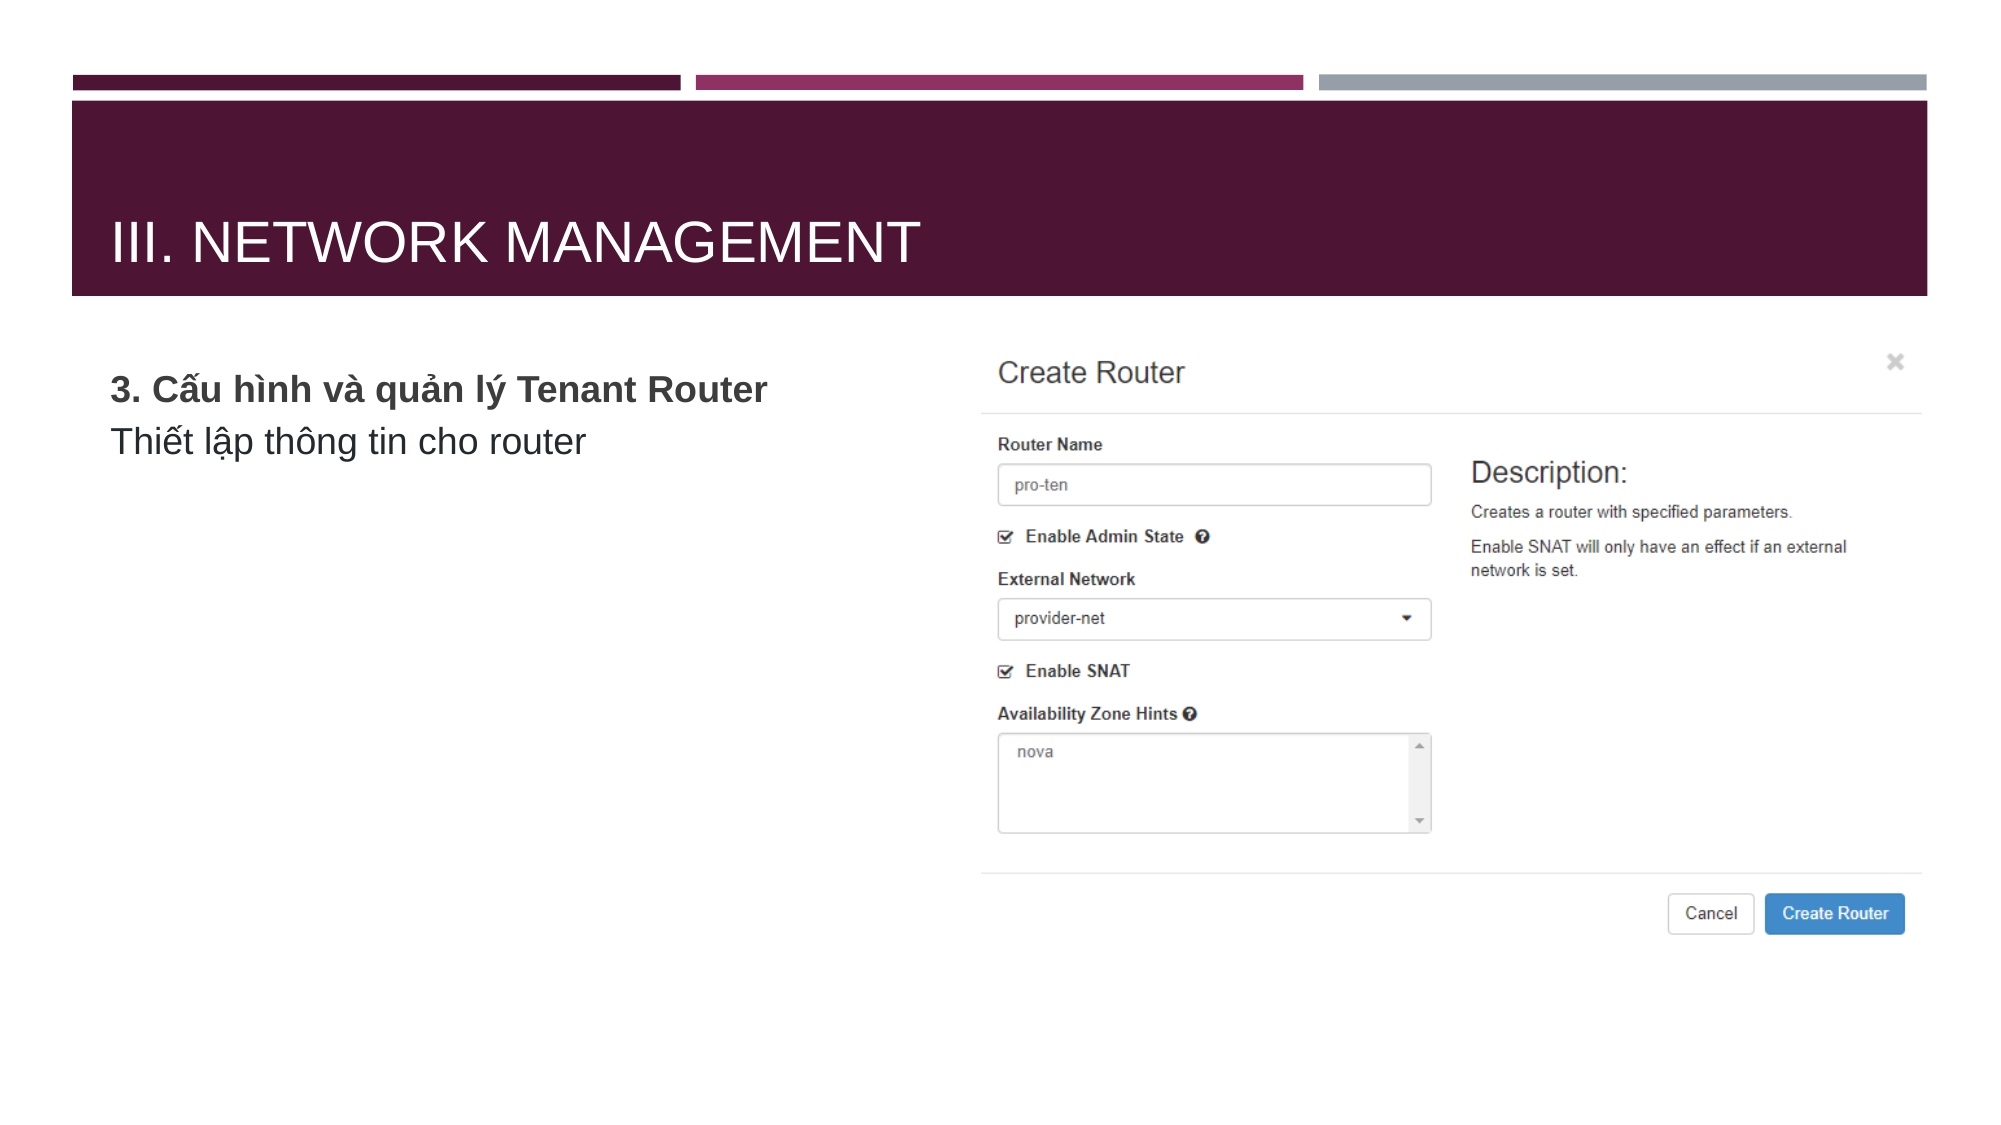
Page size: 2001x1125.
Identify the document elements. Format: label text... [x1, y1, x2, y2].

picture [980, 333, 1923, 954]
list 3. Cấu hình và quản lý Tenant Router Thiết lập thông tin cho router [95, 357, 972, 962]
title III. NETWORK MANAGEMENT [95, 115, 1905, 282]
